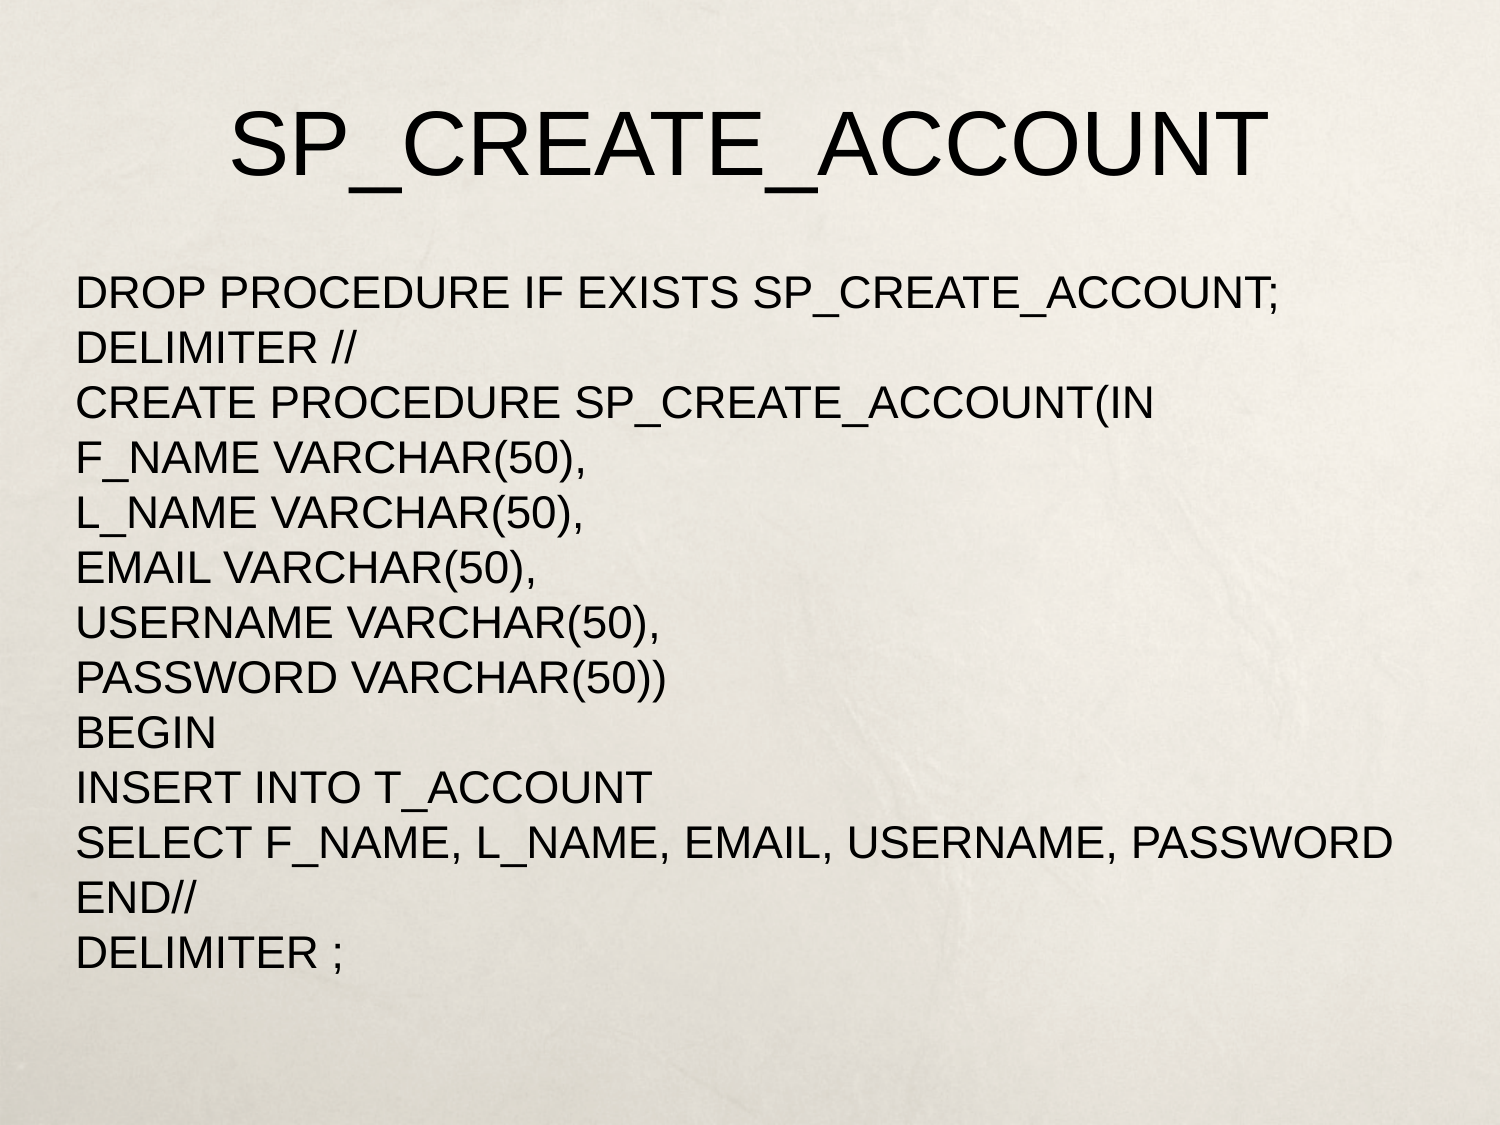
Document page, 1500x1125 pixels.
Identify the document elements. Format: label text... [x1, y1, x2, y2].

picture [0, 0, 1500, 1125]
text_box SP_CREATE_ACCOUNT [74, 44, 1425, 233]
text_box DROP PROCEDURE IF EXISTS SP_CREATE_ACCOUNT; DELIMITER // CREATE PROCEDURE SP_CREATE_ACCOUNT(IN F_NAME VARCHAR(50), L_NAME VARCHAR(50), EMAIL VARCHAR(50), USERNAME VARCHAR(50), PASSWORD VARCHAR(50)) BEGIN INSERT INTO T_ACCOUNT SELECT F_NAME, L_NAME, EMAIL, USERNAME, PASSWORD END// DELIMITER ; [74, 263, 1425, 916]
